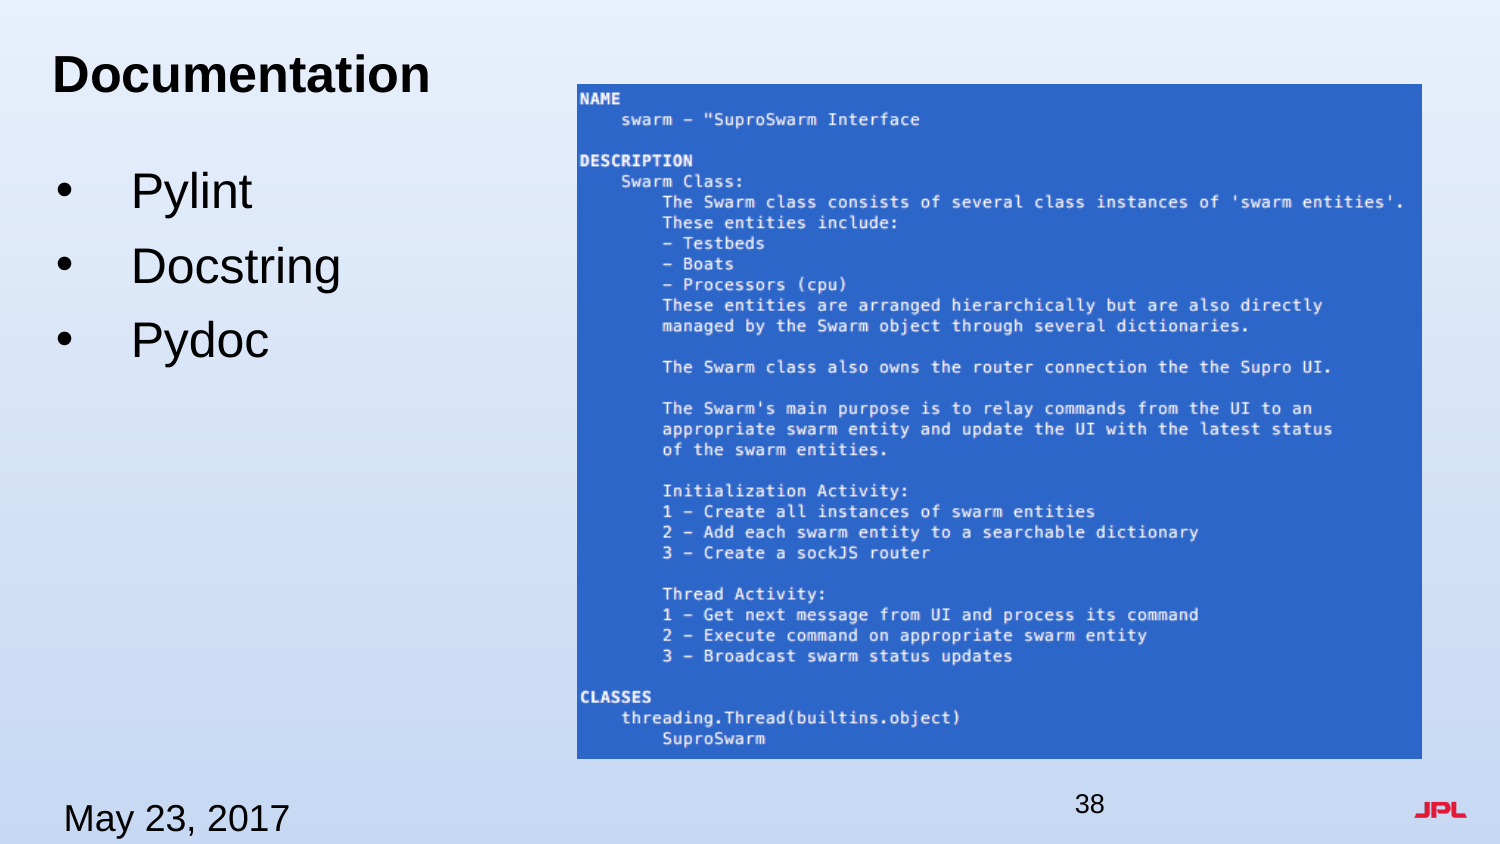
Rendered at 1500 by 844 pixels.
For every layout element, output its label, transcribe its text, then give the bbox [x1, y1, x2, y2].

picture [1413, 798, 1469, 819]
text_box May 23, 2017 [55, 786, 406, 844]
slide_number 38 [1074, 786, 1413, 833]
picture [577, 84, 1422, 760]
title Documentation [52, 39, 1463, 118]
list Pylint Docstring Pydoc [55, 158, 1429, 775]
